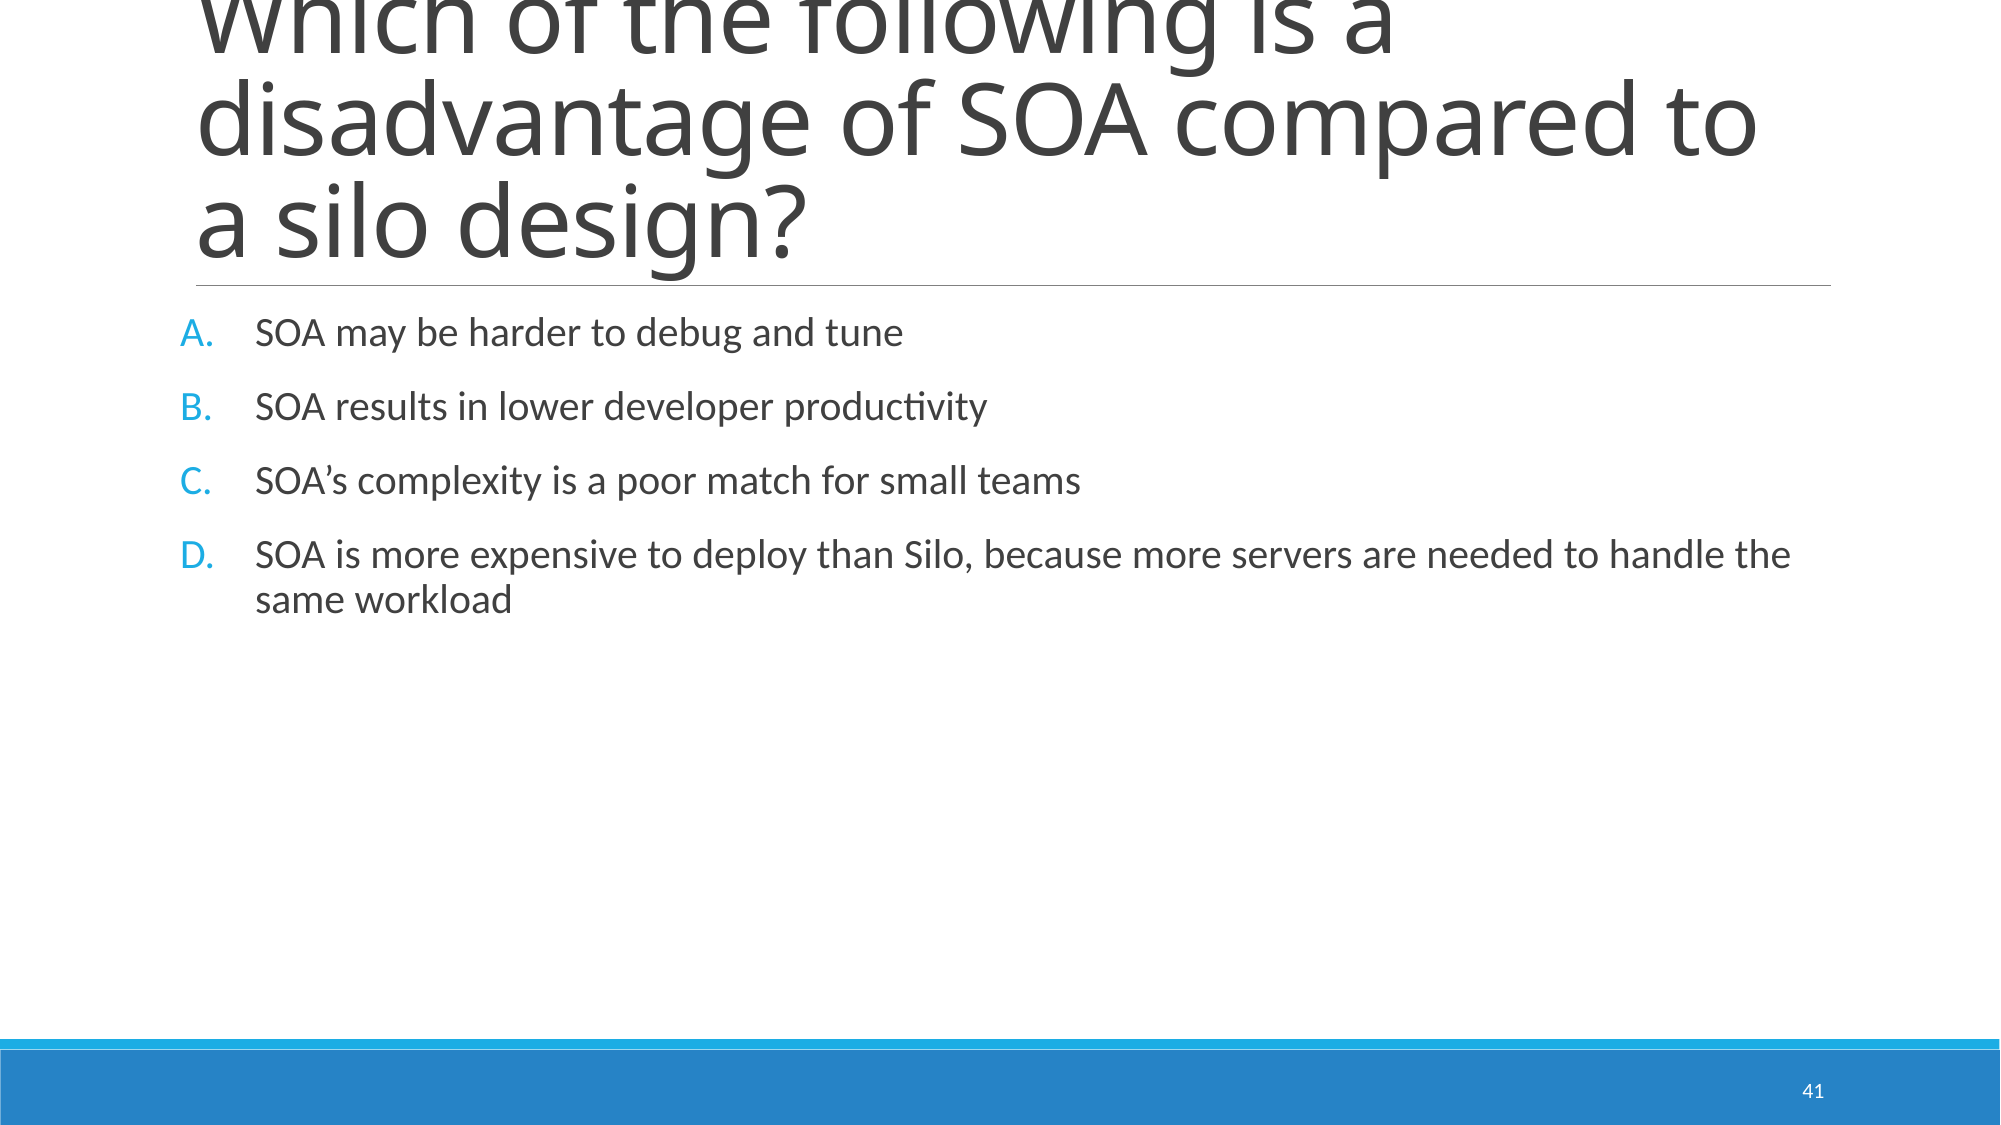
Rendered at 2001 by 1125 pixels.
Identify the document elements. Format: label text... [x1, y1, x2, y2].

title Which of the following is a disadvantage of SOA compared to a silo design? [180, 47, 1830, 285]
slide_number 41 [1624, 1059, 1840, 1120]
list SOA may be harder to debug and tune SOA results in lower developer productivity SOA’s complexity is a poor match for small teams SOA is more expensive to deploy than Silo, because more servers are needed to handle the same workload [180, 302, 1830, 963]
